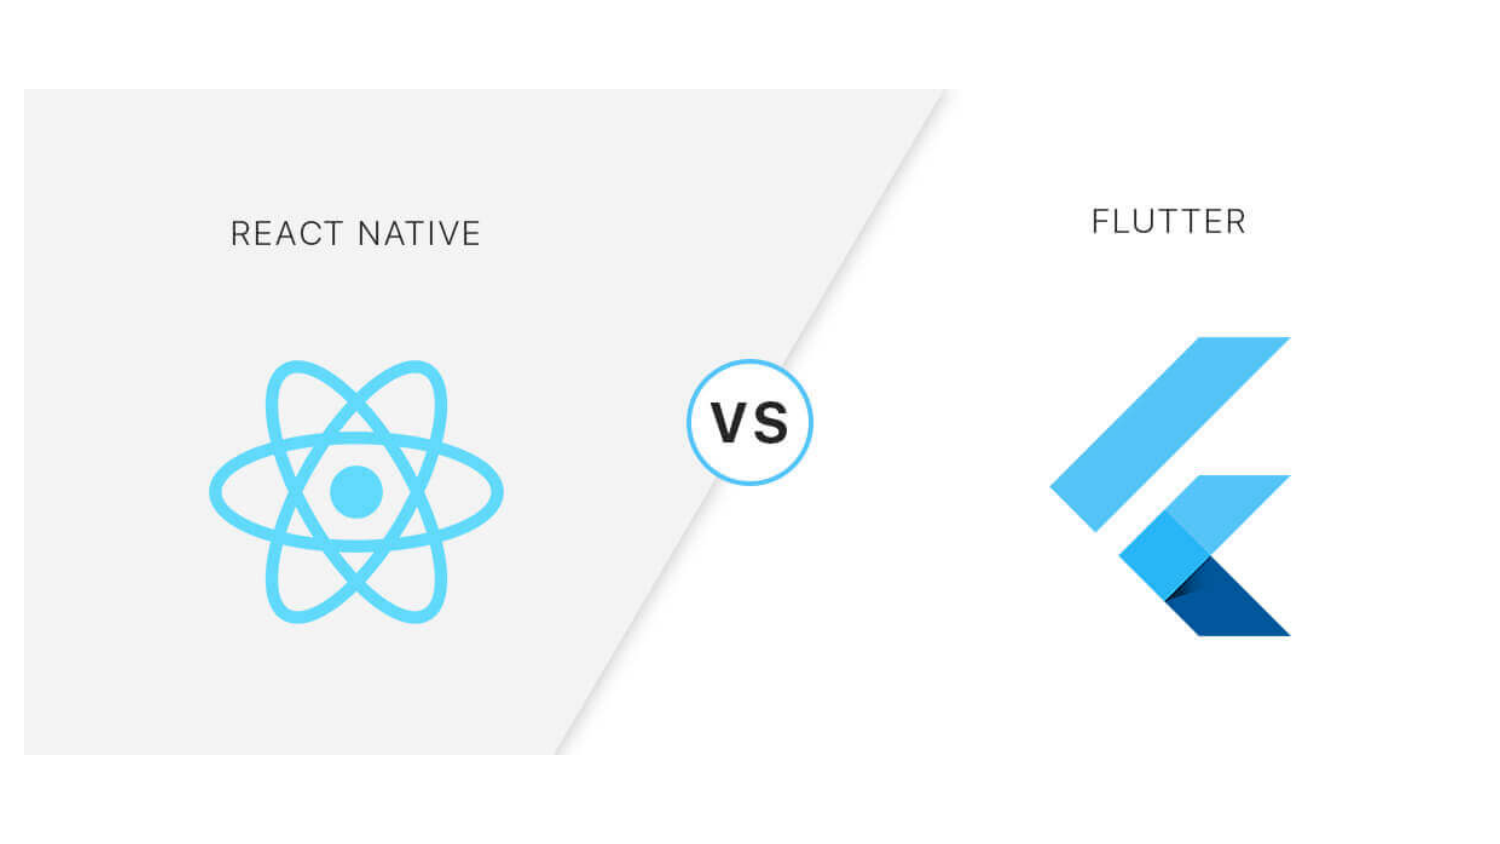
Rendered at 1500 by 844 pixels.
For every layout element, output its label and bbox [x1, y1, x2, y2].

picture [24, 89, 1476, 755]
